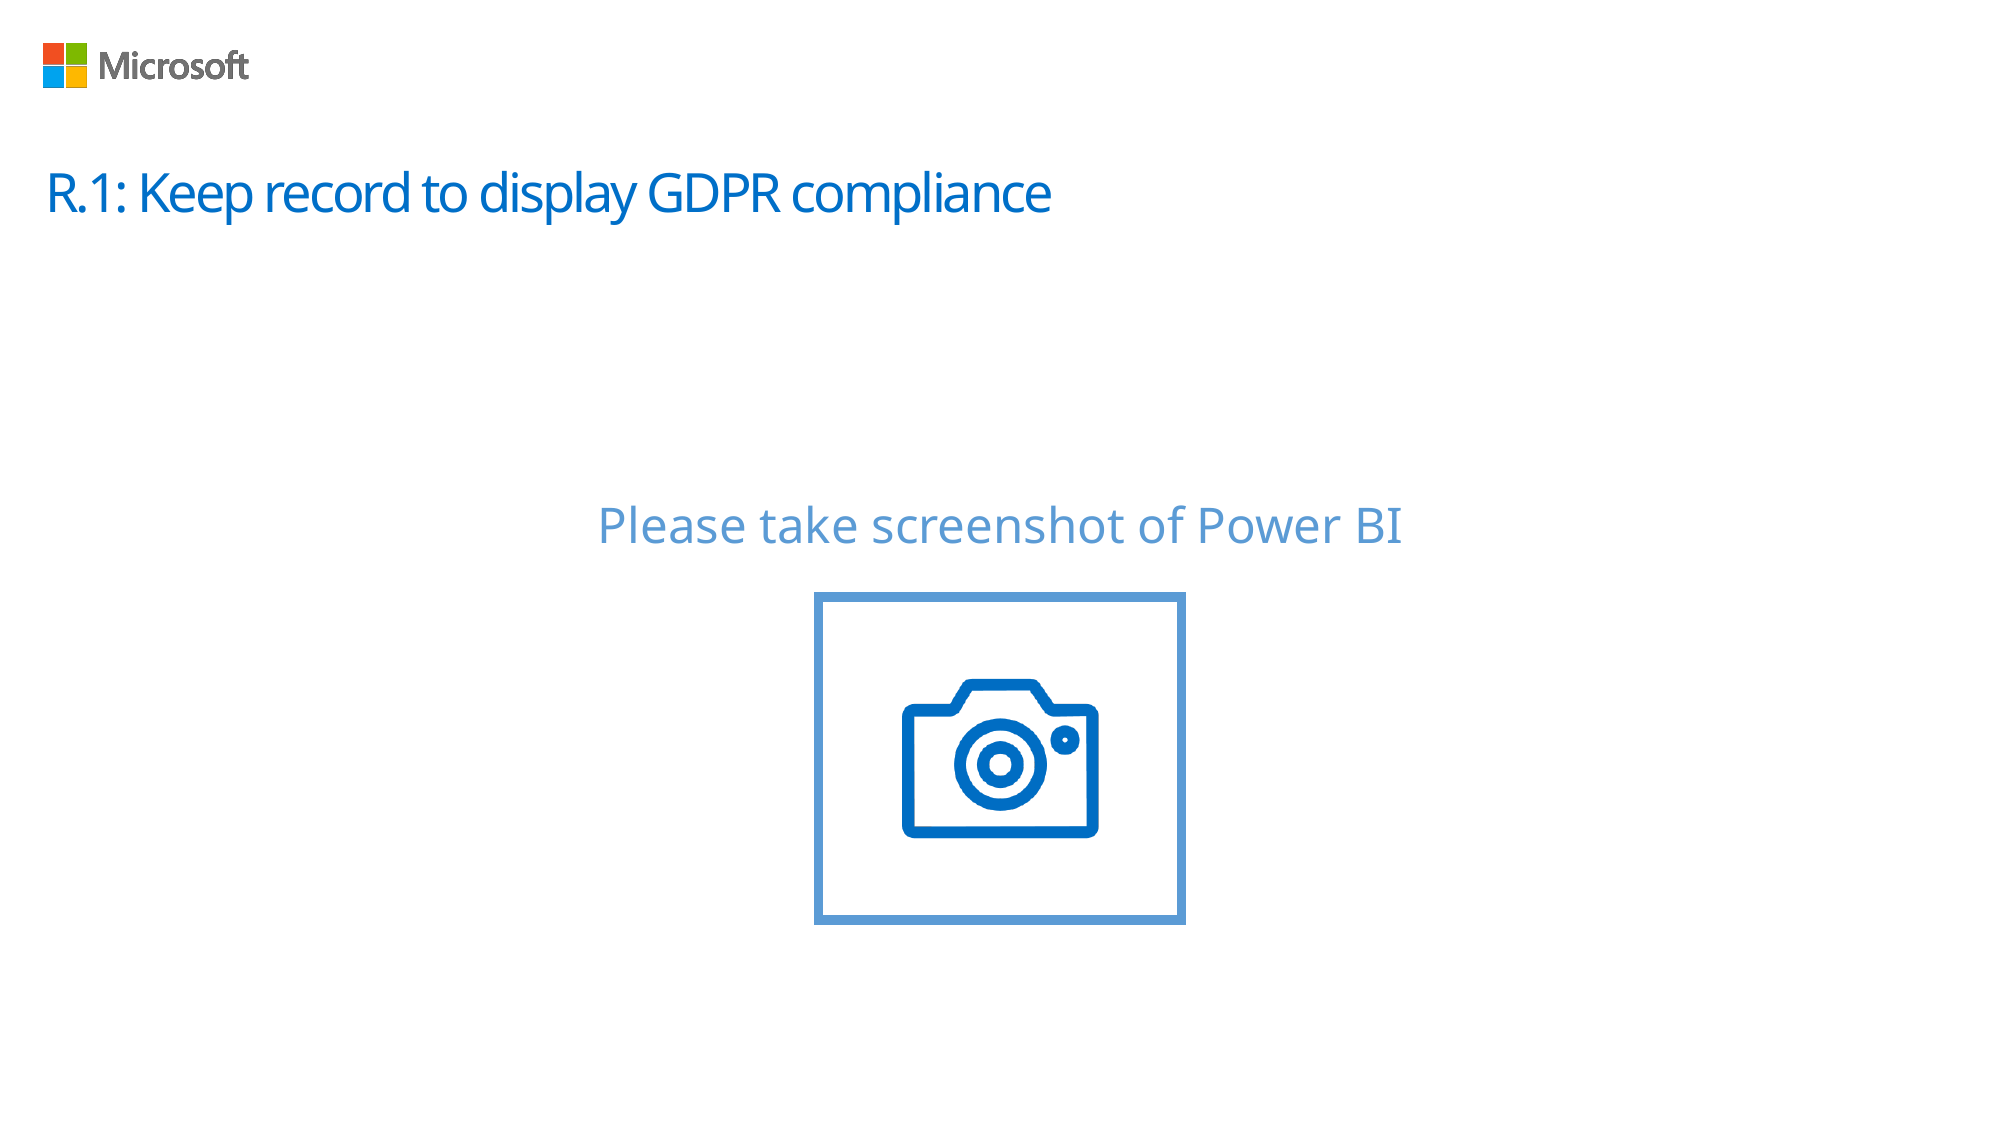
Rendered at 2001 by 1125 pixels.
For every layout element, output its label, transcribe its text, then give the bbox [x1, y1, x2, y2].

title R.1: Keep record to display GDPR compliance [30, 120, 1942, 270]
text_box [818, 596, 1183, 921]
picture [43, 43, 250, 88]
text_box Please take screenshot of Power BI [44, 478, 1957, 568]
picture [901, 659, 1099, 857]
